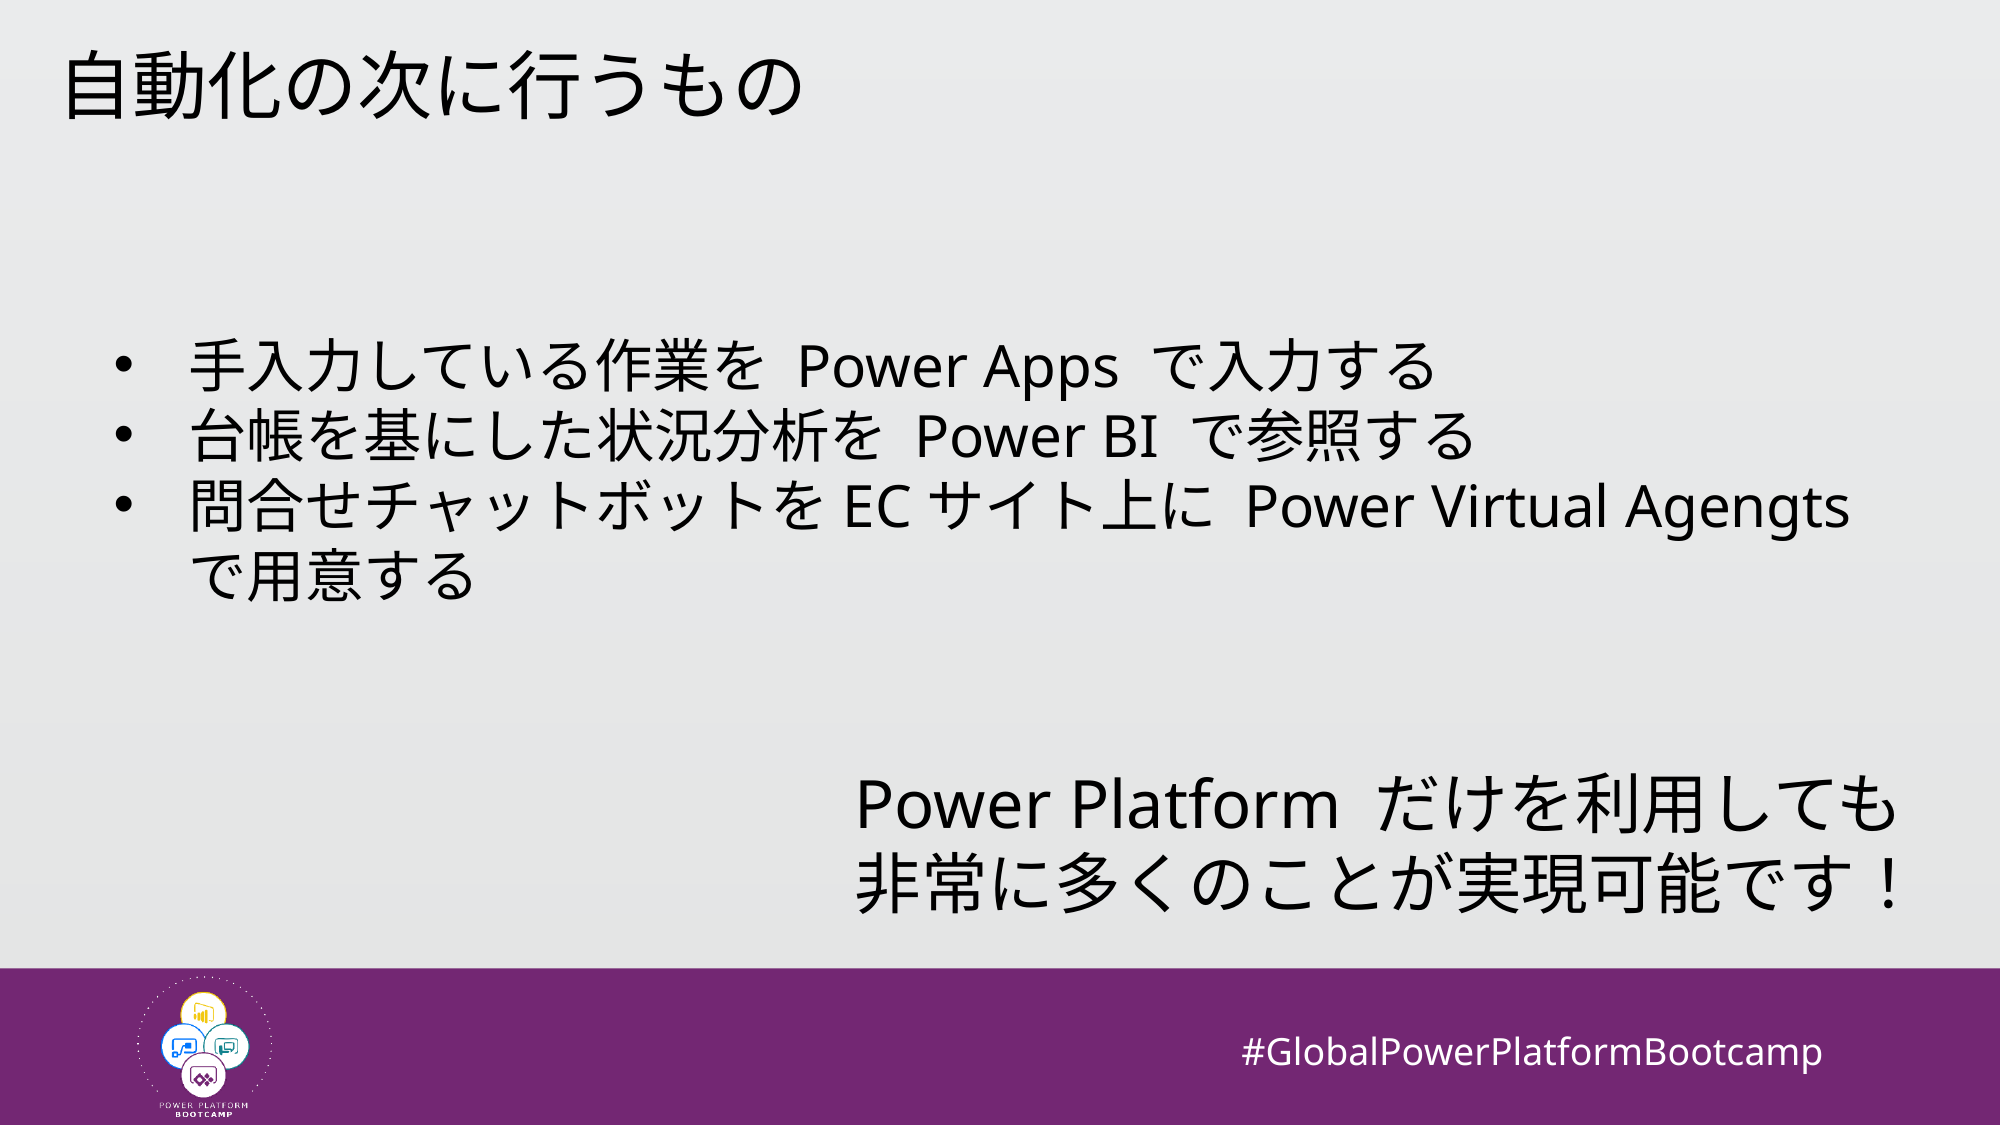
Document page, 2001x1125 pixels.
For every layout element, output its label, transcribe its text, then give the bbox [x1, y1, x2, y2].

picture [137, 976, 272, 1117]
text_box 自動化の次に行うもの [43, 31, 1557, 136]
text_box Power Platform だけを利用しても 非常に多くのことが実現可能です！ [839, 754, 2000, 929]
text_box 手入力している作業を Power Apps で入力する 台帳を基にした状況分析を Power BI で参照する 問合せチャットボットをECサイト上に Power Virtual Agengts で用意する [98, 321, 1901, 617]
